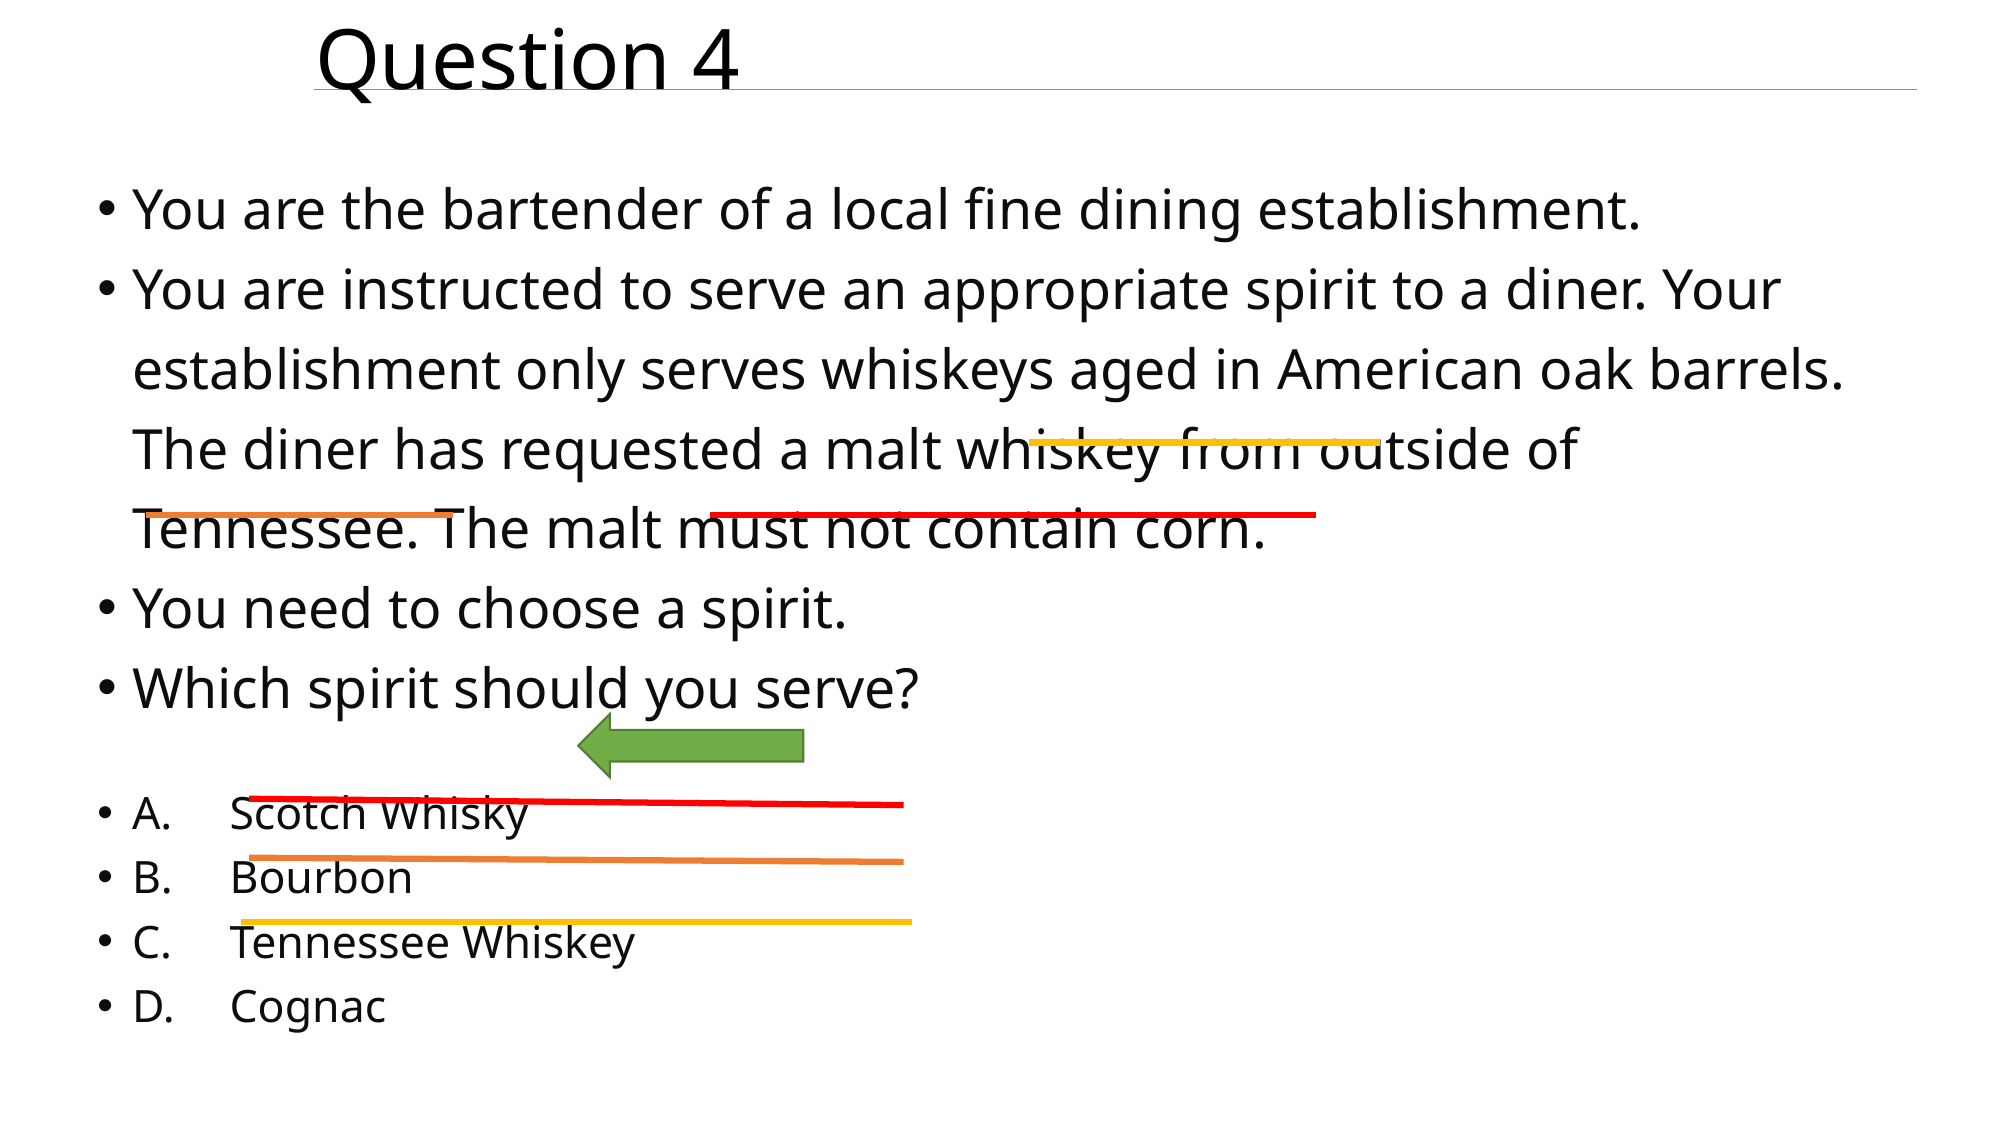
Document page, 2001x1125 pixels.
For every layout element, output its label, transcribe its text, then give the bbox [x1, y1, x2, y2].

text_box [249, 798, 904, 806]
text_box [576, 711, 805, 780]
title Question 4 [300, 0, 1917, 125]
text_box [249, 857, 904, 862]
list You are the bartender of a local fine dining establishment. You are instructed to serve an appropriate spirit to a diner. Your establishment only serves whiskeys aged in American oak barrels. The diner has requested a malt whiskey from outside of Tennessee. The malt must not contain corn. You need to choose a spirit. Which spirit should you serve? A. Scotch Whisky B. Bourbon C. Tennessee Whiskey D. Cognac [82, 152, 1883, 1049]
